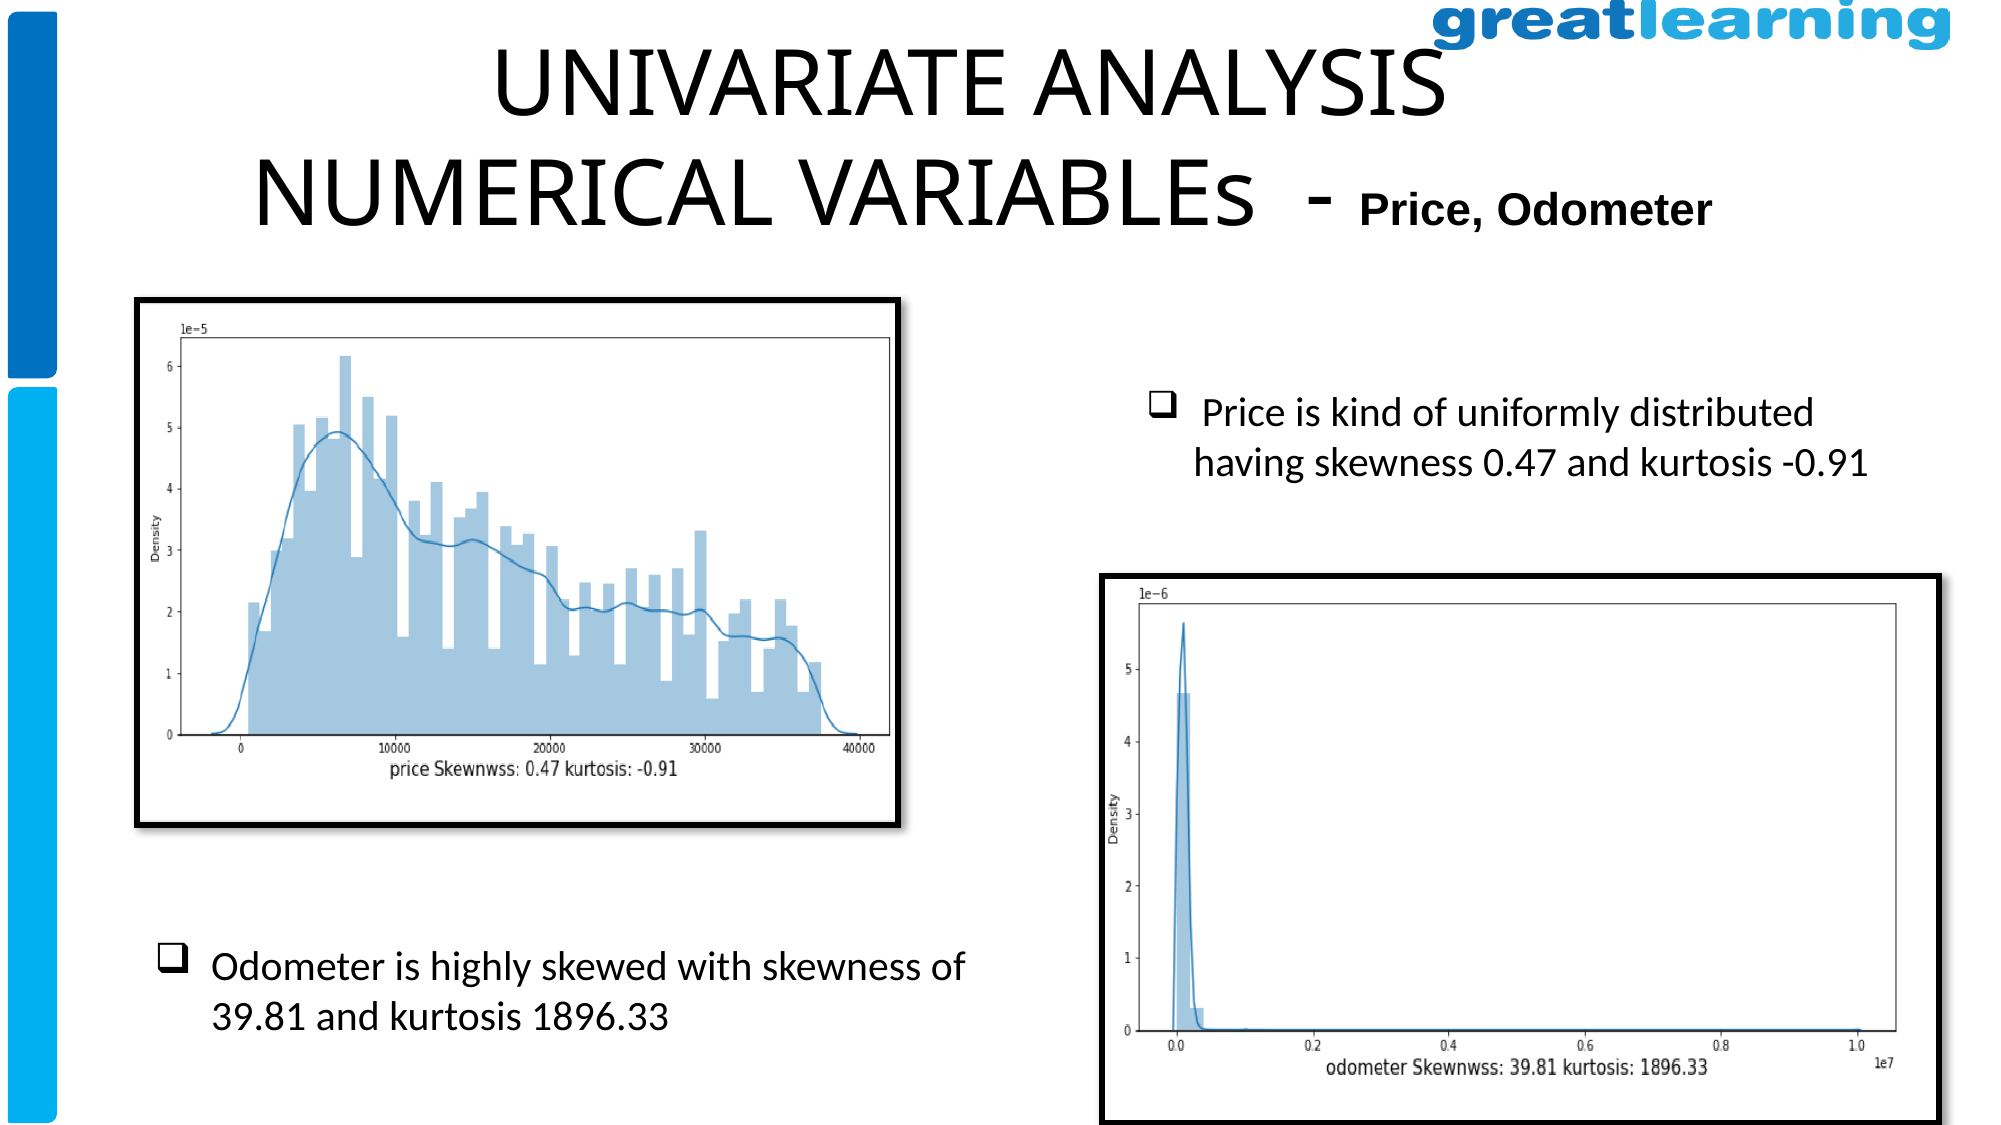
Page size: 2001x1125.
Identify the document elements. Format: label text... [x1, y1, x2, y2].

picture [1433, 0, 1950, 50]
text_box Odometer is highly skewed with skewness of 39.81 and kurtosis 1896.33 [139, 931, 988, 1047]
text_box Price is kind of uniformly distributed having skewness 0.47 and kurtosis -0.91 [1131, 377, 1887, 493]
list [139, 302, 896, 823]
title UNIVARIATE ANALYSIS NUMERICAL VARIABLEs - Price, Odometer [77, 4, 1887, 264]
picture [1104, 578, 1937, 1121]
